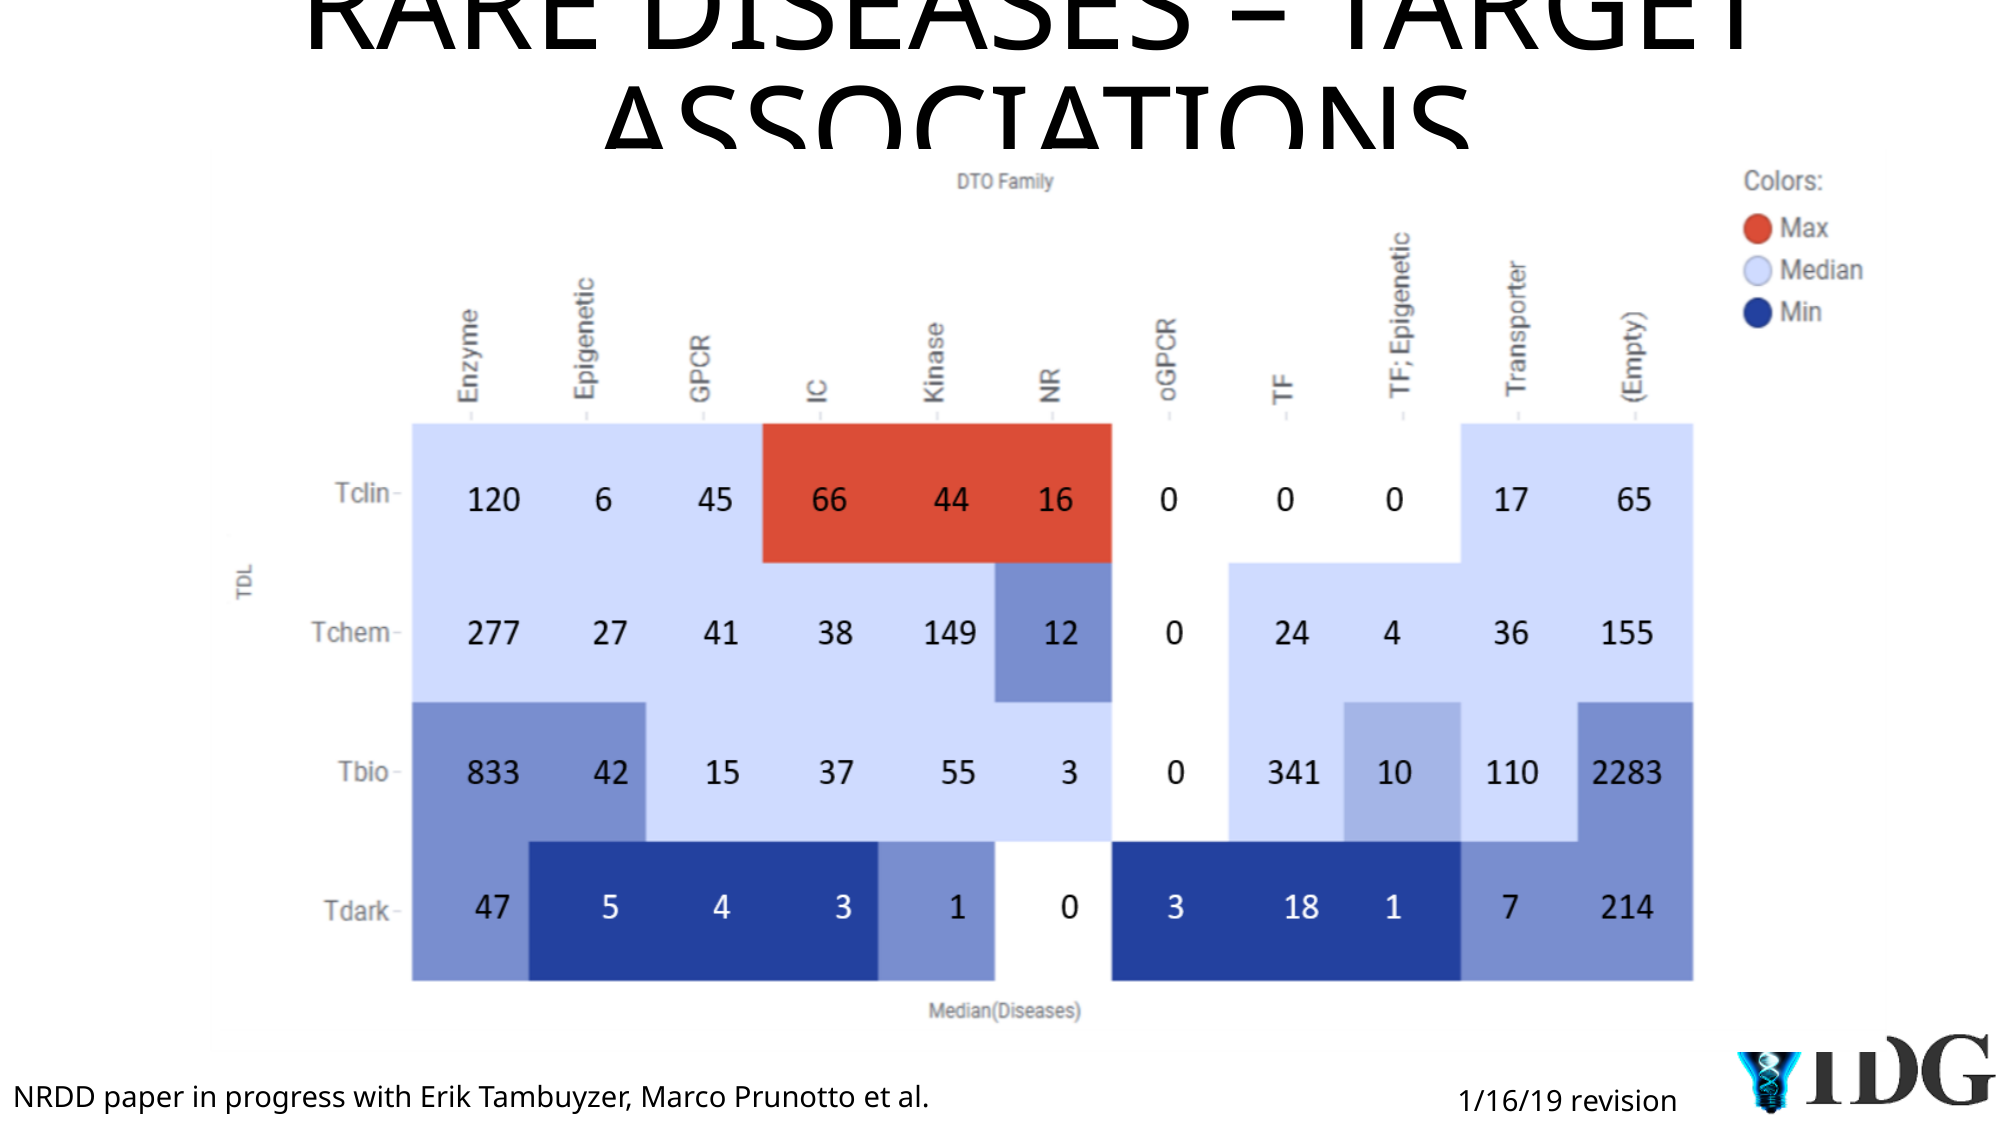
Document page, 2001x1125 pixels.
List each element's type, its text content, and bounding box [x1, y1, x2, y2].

text_box NRDD paper in progress with Erik Tambuyzer, Marco Prunotto et al. [0, 1070, 946, 1121]
title Rare diseases – target associations [152, 0, 1919, 150]
text_box 1/16/19 revision [1442, 1074, 1693, 1125]
picture [1735, 1018, 2000, 1118]
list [215, 154, 1883, 1048]
